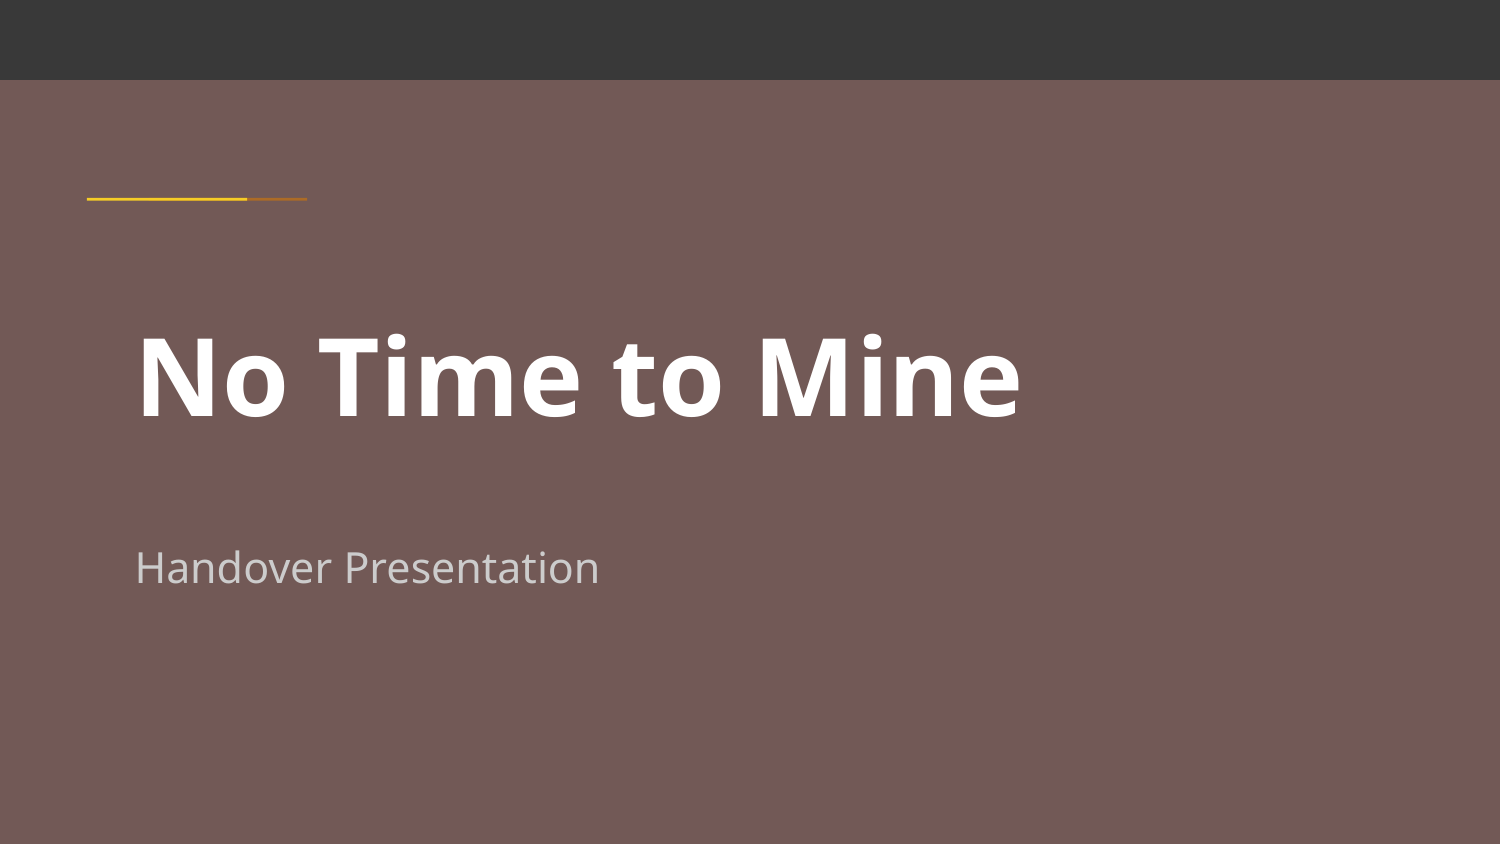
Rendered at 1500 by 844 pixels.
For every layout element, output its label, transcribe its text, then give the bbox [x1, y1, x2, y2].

subtitle Handover Presentation [119, 522, 1381, 611]
title No Time to Mine [119, 285, 1381, 522]
